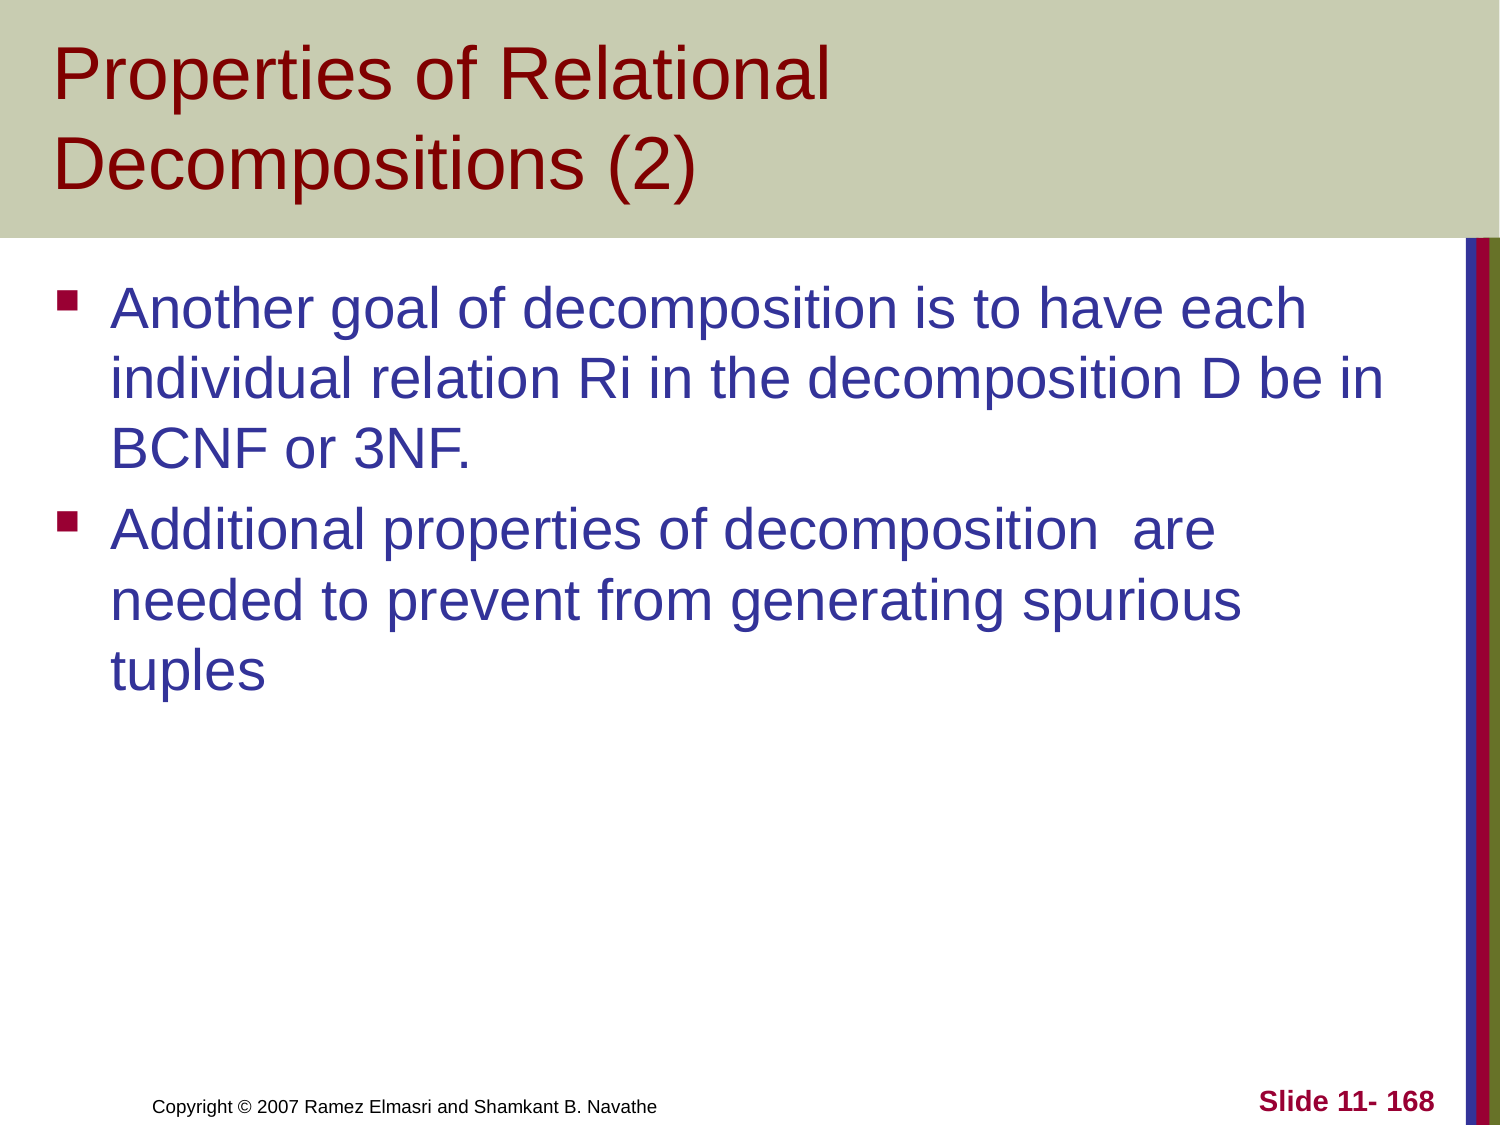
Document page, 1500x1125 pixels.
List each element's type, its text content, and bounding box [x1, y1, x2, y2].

list Another goal of decomposition is to have each individual relation Ri in the decomposition D be in BCNF or 3NF. Additional properties of decomposition are needed to prevent from generating spurious tuples [39, 262, 1401, 1013]
slide_number Slide 11- 168 [1137, 1049, 1451, 1125]
title Properties of Relational Decompositions (2) [37, 49, 1317, 213]
